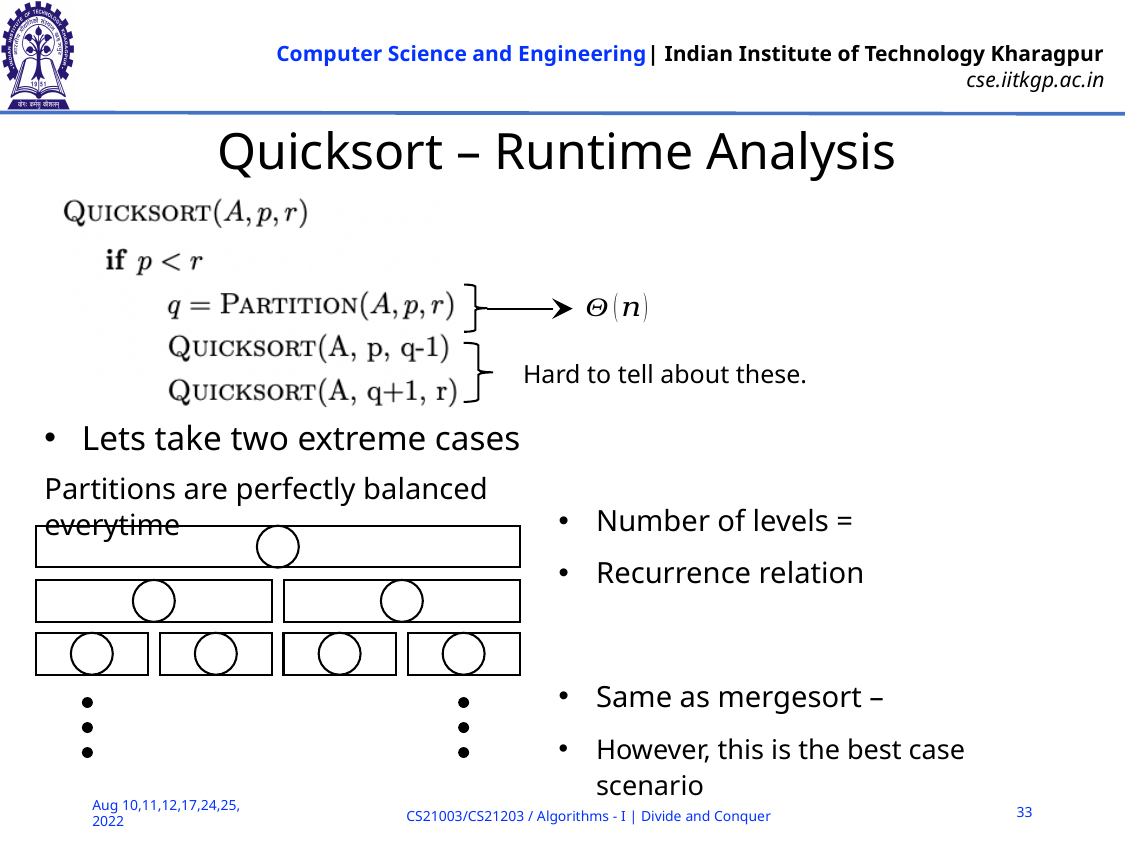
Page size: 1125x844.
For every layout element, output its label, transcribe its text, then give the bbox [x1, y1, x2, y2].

text_box [69, 631, 114, 676]
text_box [464, 342, 494, 403]
text_box [35, 579, 147, 623]
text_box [464, 284, 573, 332]
text_box [159, 632, 210, 676]
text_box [459, 698, 469, 758]
text_box [255, 524, 300, 569]
text_box [98, 632, 149, 676]
text_box [346, 632, 397, 676]
text_box [282, 632, 333, 676]
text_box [82, 698, 92, 758]
title Quicksort – Runtime Analysis [35, 78, 1078, 221]
text_box [35, 525, 270, 568]
text_box CS21003/CS21203 / Algorithms - I | Divide and Conquer [274, 798, 966, 833]
picture [57, 190, 464, 413]
text_box Hard to tell about these. [508, 346, 897, 394]
text_box [441, 631, 486, 676]
slide_number 33 [992, 790, 1048, 836]
text_box [285, 525, 521, 568]
picture [1, 1, 74, 110]
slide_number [77, 798, 274, 844]
text_box [131, 578, 176, 623]
text_box [160, 579, 273, 623]
text_box Lets take two extreme cases [29, 414, 1088, 469]
text_box [193, 631, 238, 676]
text_box Partitions are perfectly balanced everytime [29, 462, 624, 518]
text_box [408, 579, 521, 623]
text_box [379, 578, 424, 623]
text_box [317, 631, 362, 676]
text_box [283, 579, 395, 623]
text_box [222, 632, 273, 676]
text_box [407, 632, 457, 676]
text_box [35, 632, 86, 676]
text_box [470, 632, 521, 676]
